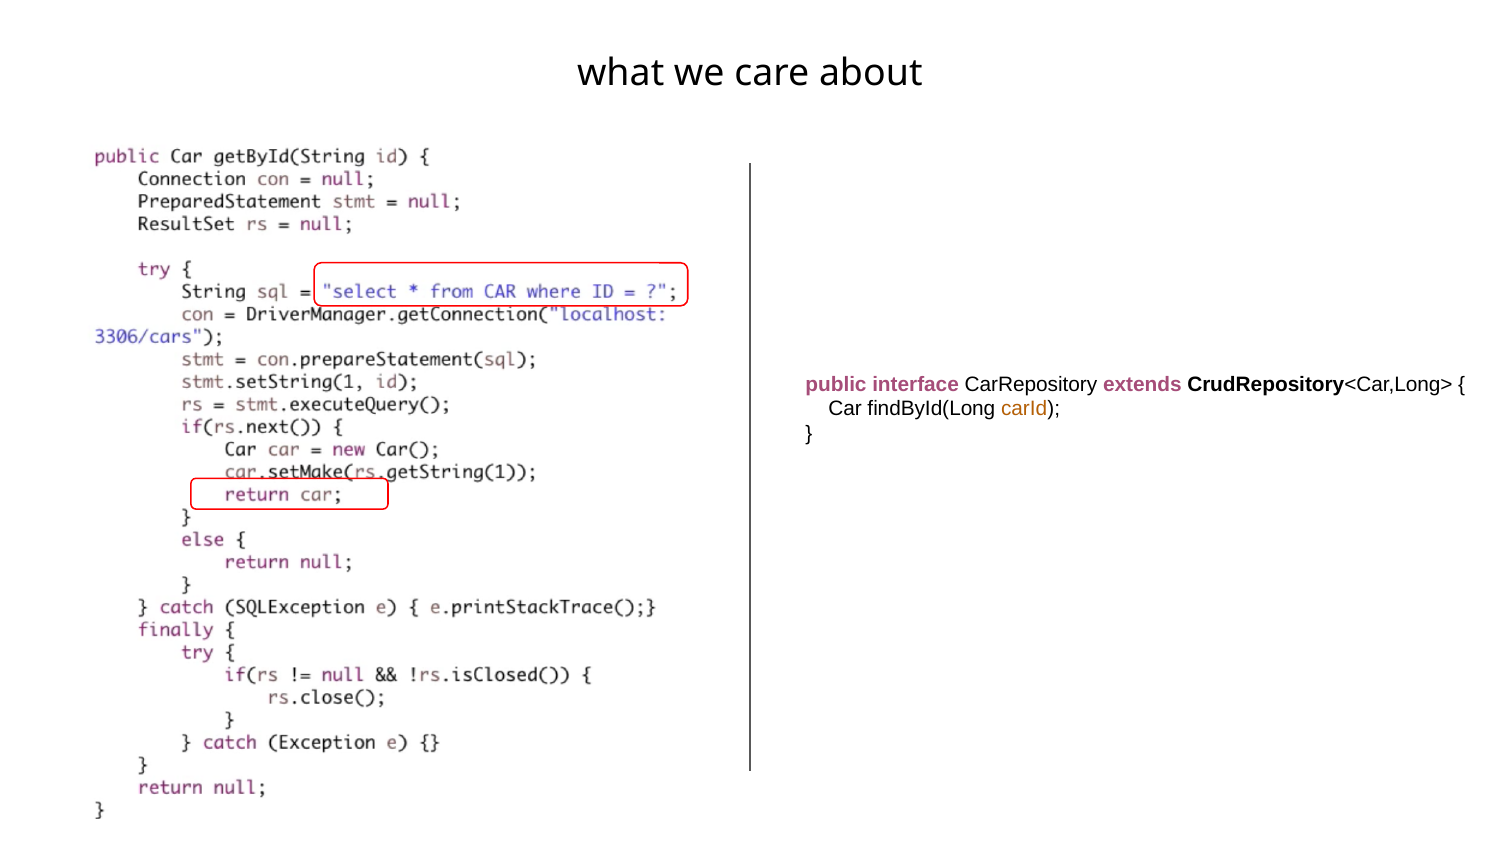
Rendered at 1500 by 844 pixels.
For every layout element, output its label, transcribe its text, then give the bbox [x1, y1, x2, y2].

picture [24, 115, 752, 819]
title what we care about [51, 33, 1449, 102]
text_box public interface CarRepository extends CrudRepository<Car,Long> { Car findById(Long carId); } [790, 355, 1500, 534]
